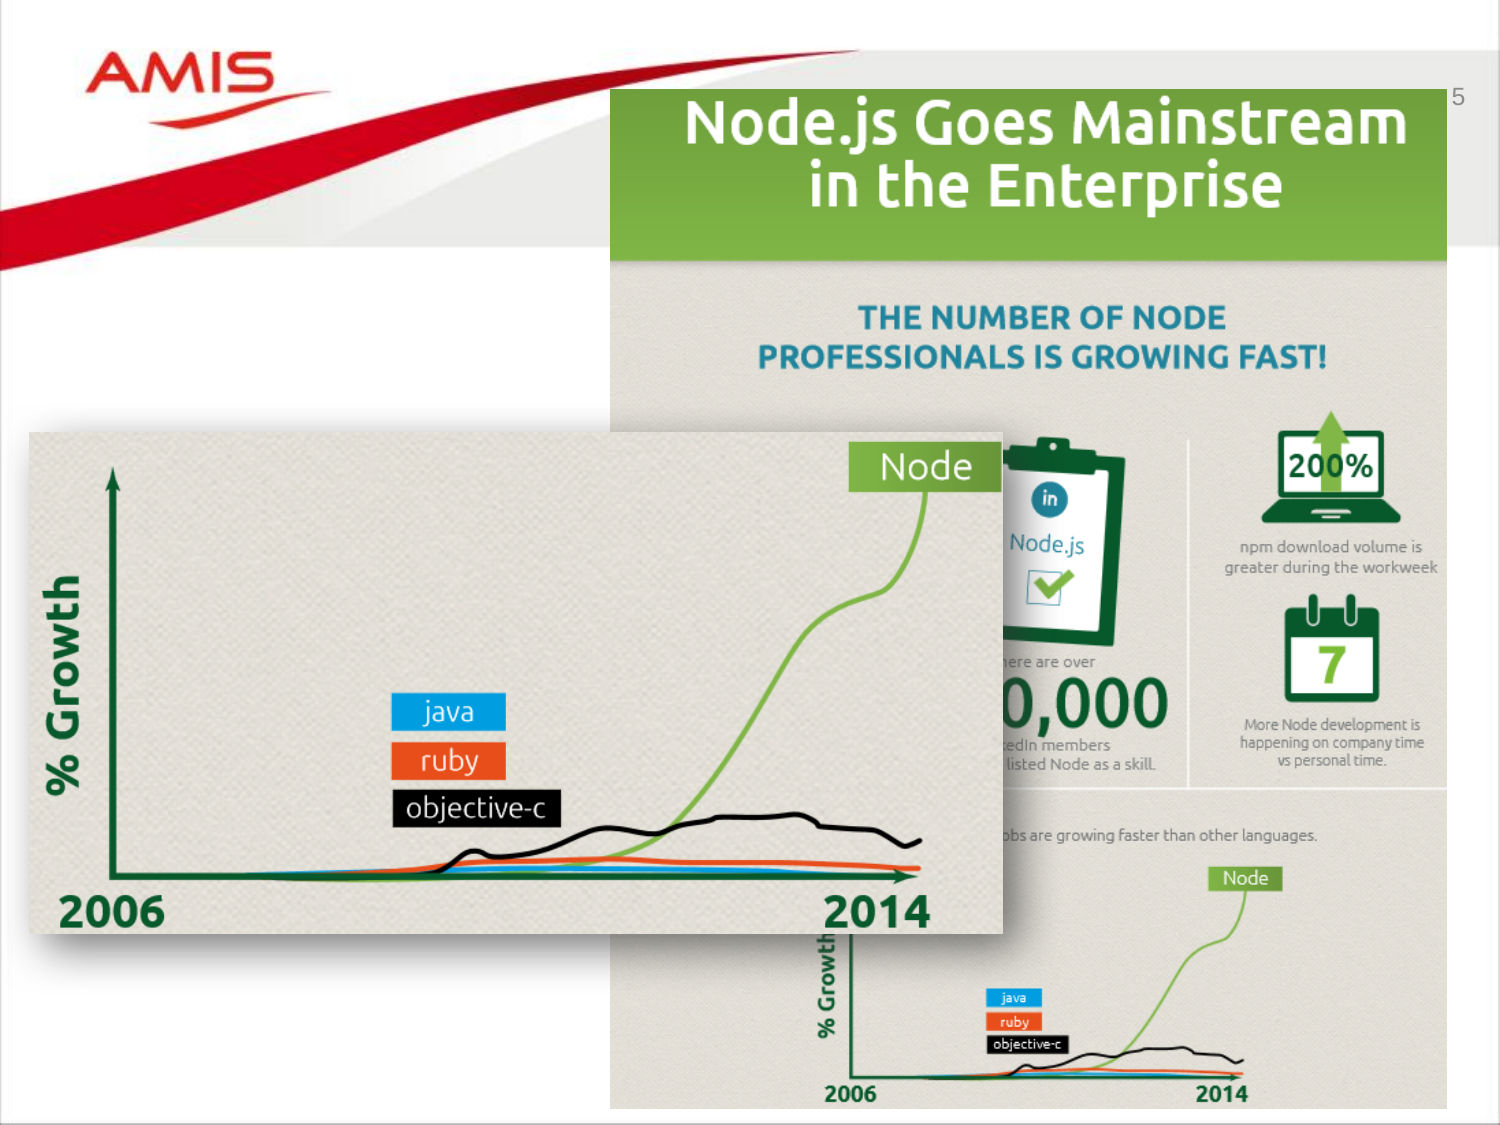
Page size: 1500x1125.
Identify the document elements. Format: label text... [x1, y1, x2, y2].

slide_number 5 [1328, 54, 1481, 138]
picture [0, 0, 1500, 1125]
